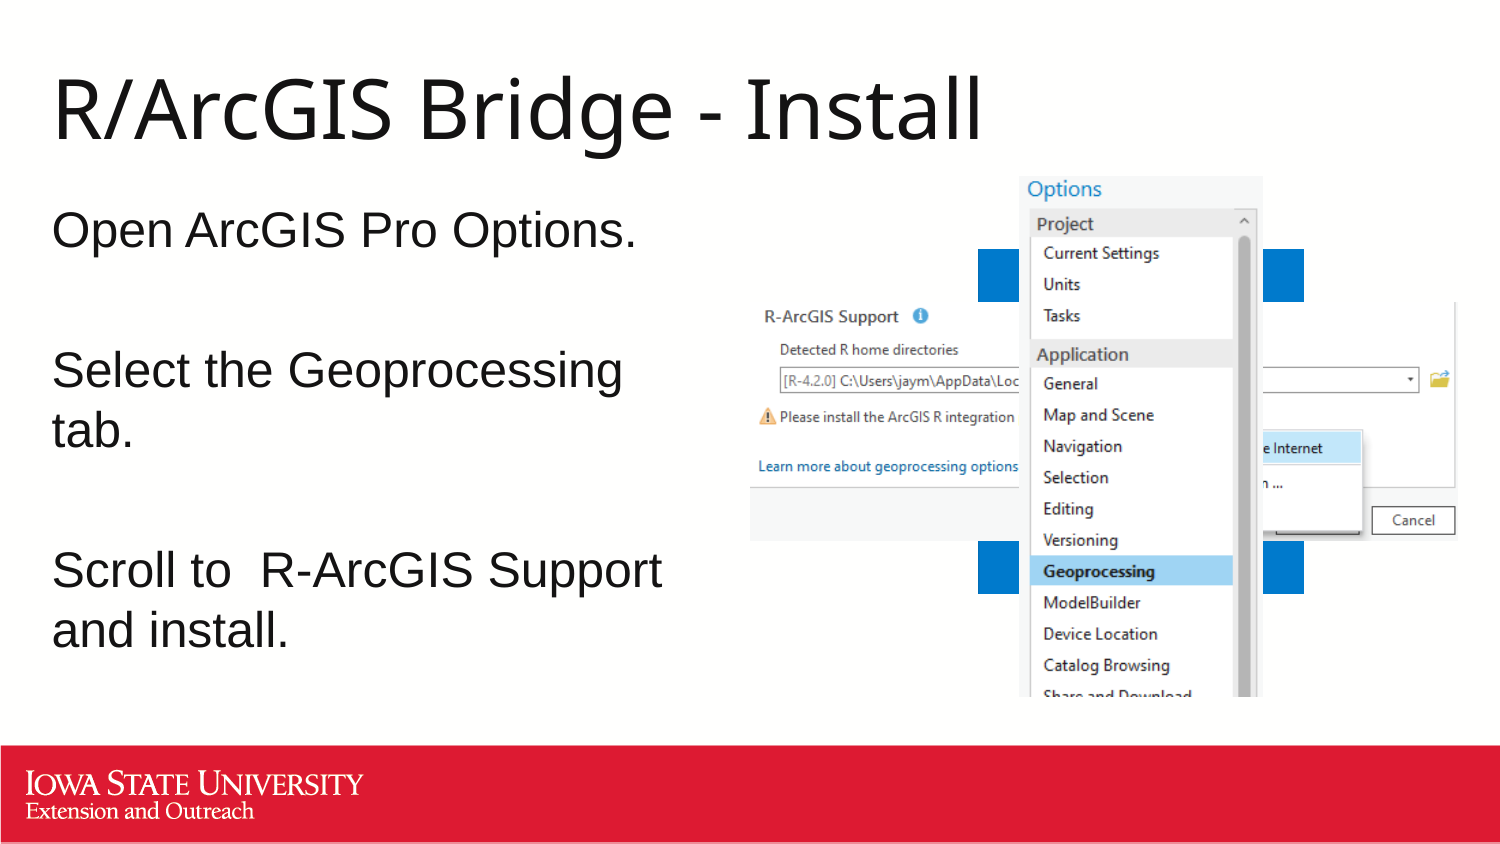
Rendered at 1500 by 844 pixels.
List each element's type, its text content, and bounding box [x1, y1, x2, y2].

picture [749, 176, 1458, 697]
picture [0, 745, 1500, 844]
subtitle Open ArcGIS Pro Options. Select the Geoprocessing tab. Scroll to R-ArcGIS Support and install. [36, 189, 716, 721]
title R/ArcGIS Bridge - Install [36, 35, 1464, 177]
